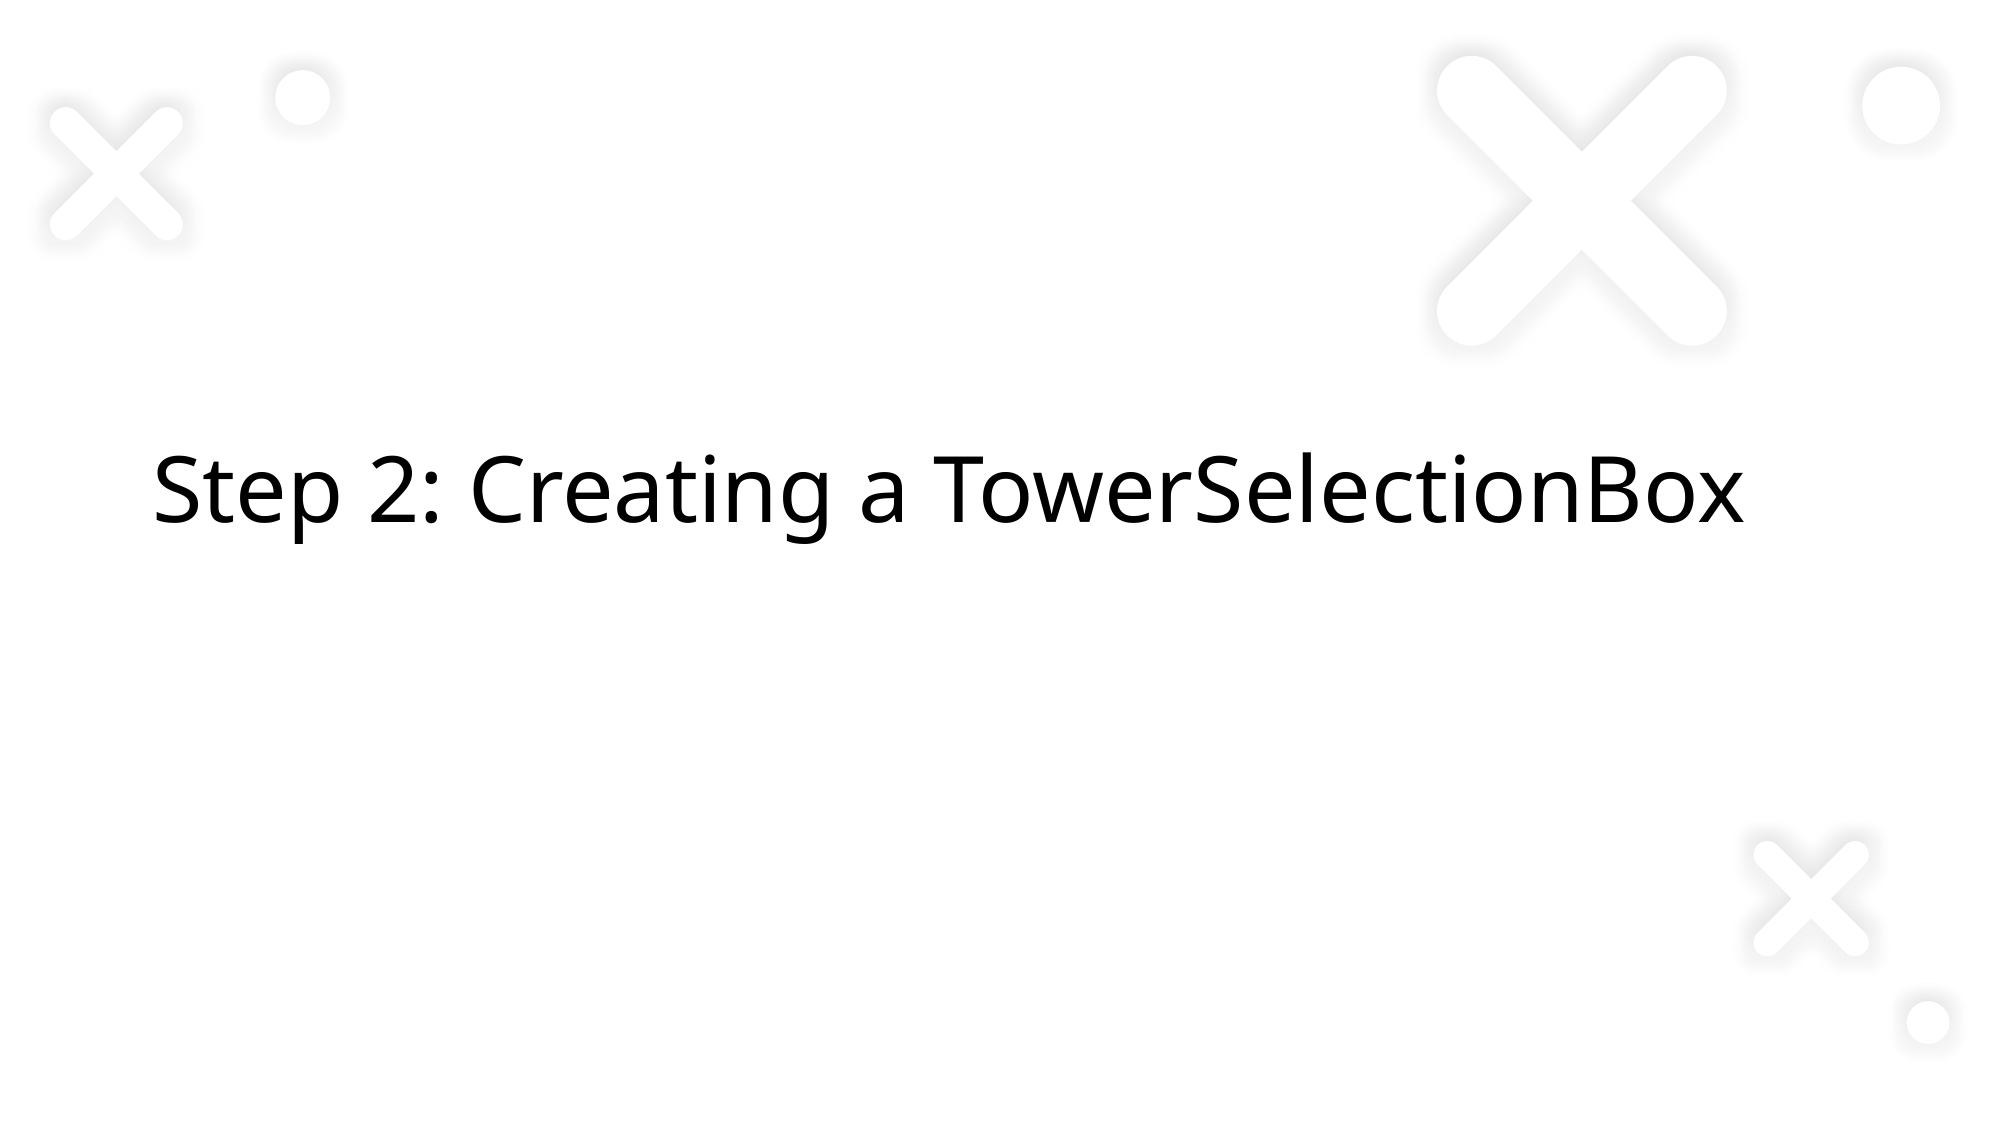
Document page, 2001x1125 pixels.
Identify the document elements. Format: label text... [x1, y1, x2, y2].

title Step 2: Creating a TowerSelectionBox [137, 383, 1863, 602]
